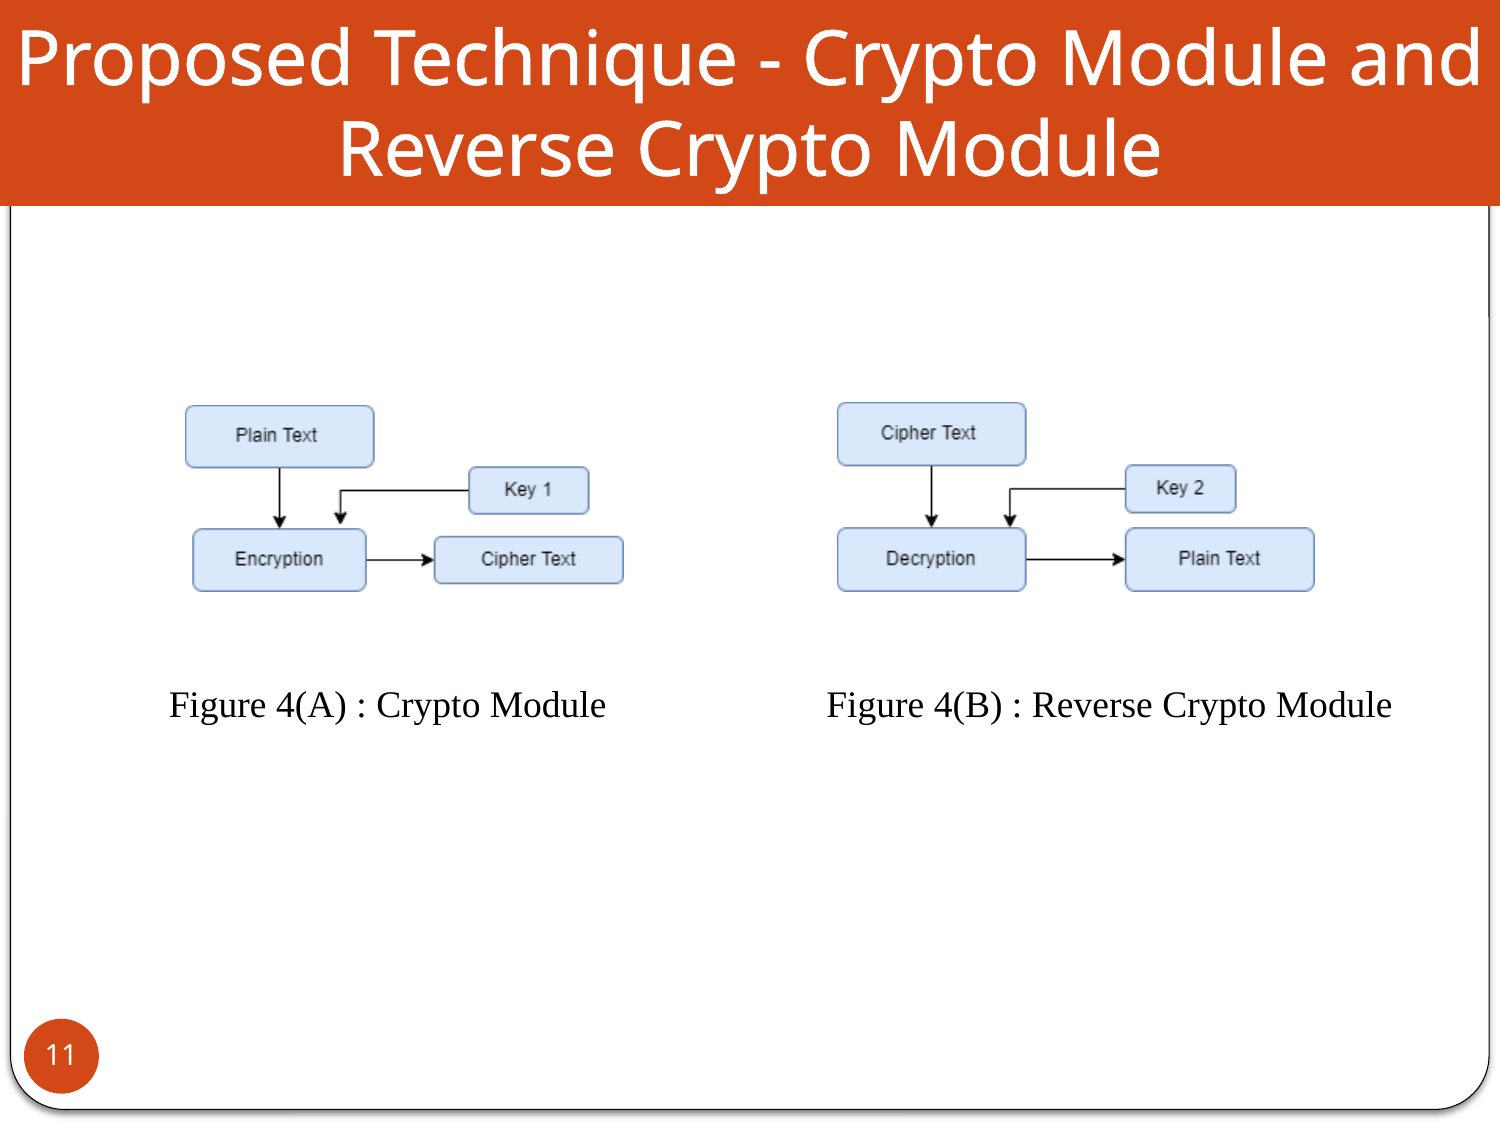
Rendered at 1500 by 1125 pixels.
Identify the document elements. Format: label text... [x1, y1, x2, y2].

title Proposed Technique - Crypto Module and Reverse Crypto Module [0, 0, 1500, 206]
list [185, 404, 624, 592]
text_box [112, 262, 1429, 586]
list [837, 401, 1315, 592]
text_box [112, 323, 1439, 866]
text_box Figure 4(A) : Crypto Module [153, 672, 624, 733]
text_box Figure 4(B) : Reverse Crypto Module [811, 672, 1425, 733]
slide_number 11 [23, 1018, 99, 1094]
text_box [149, 650, 1425, 974]
